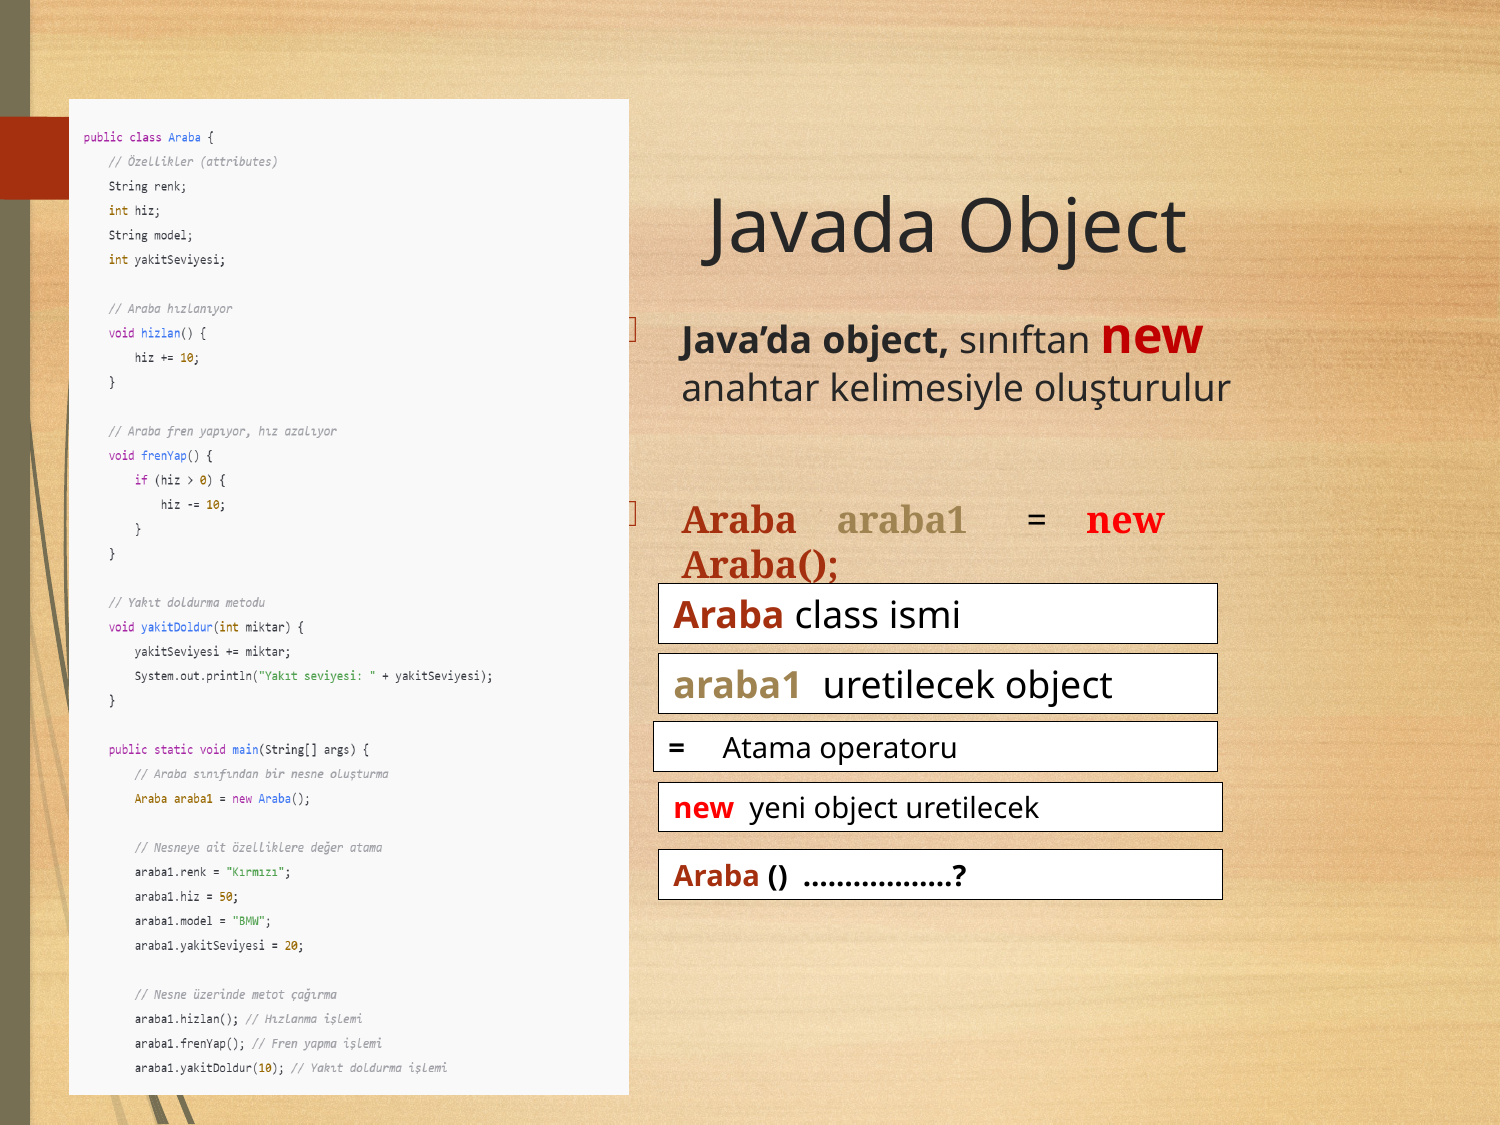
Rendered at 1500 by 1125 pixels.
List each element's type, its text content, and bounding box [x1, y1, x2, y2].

picture [30, 0, 1500, 1125]
text_box Araba class ismi [658, 583, 1218, 644]
text_box new yeni object uretilecek [658, 782, 1223, 832]
title Javada Object [692, 170, 1465, 385]
text_box araba1 uretilecek object [658, 653, 1218, 714]
text_box = Atama operatoru [653, 721, 1218, 772]
text_box Araba () ………………? [658, 849, 1223, 900]
list Java’da object, sınıftan new anahtar kelimesiyle oluşturulur Araba araba1 = new Araba(); [632, 245, 1341, 895]
